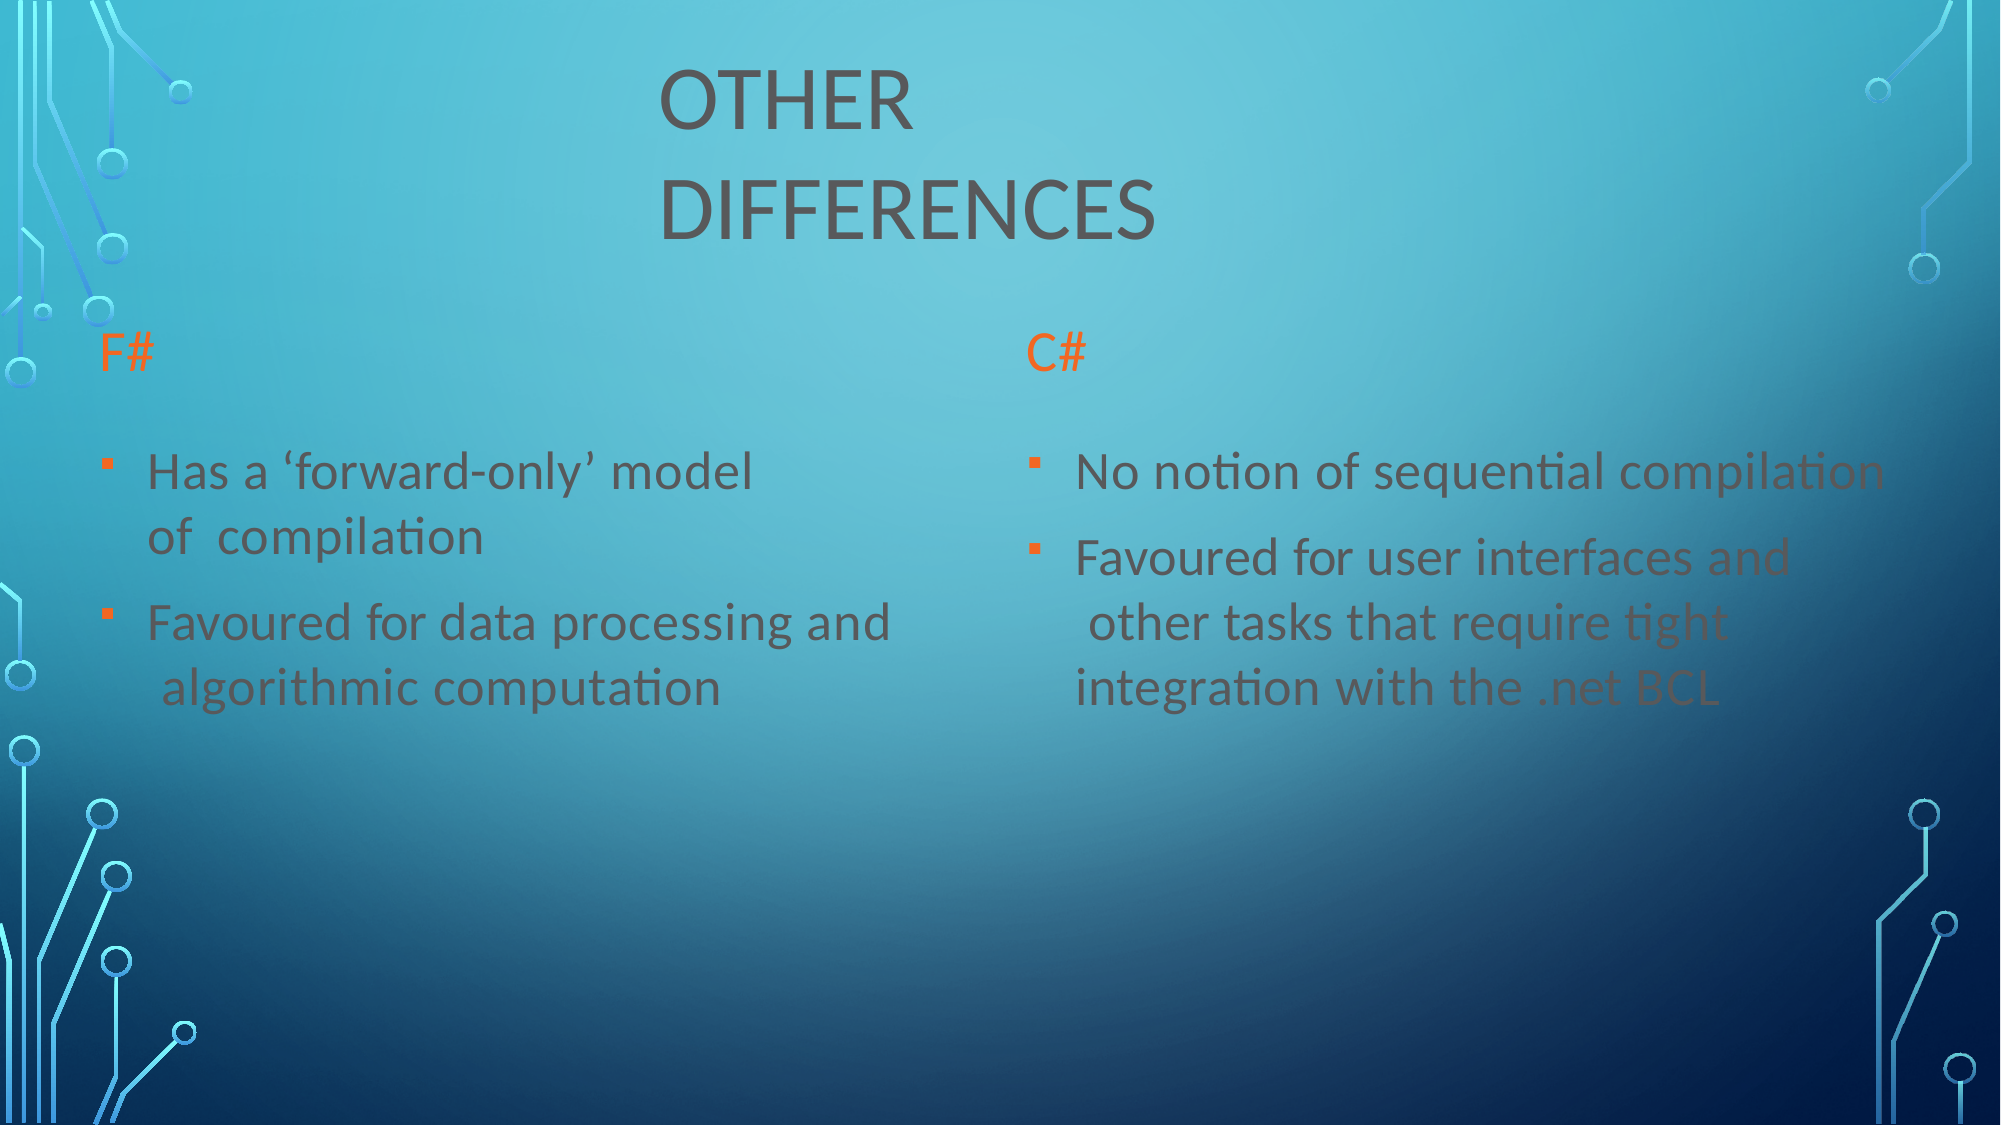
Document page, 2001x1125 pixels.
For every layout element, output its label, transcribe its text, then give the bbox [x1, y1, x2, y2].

title Other Differences [656, 35, 1332, 258]
text_box No notion of sequential compilation Favoured for user interfaces and other tasks that require tight integration with the .net BCL [1024, 412, 1892, 717]
text_box F# Has a ‘forward-only’ model of compilation Favoured for data processing and algorithmic computation [97, 311, 899, 717]
text_box C# [1024, 311, 1092, 384]
